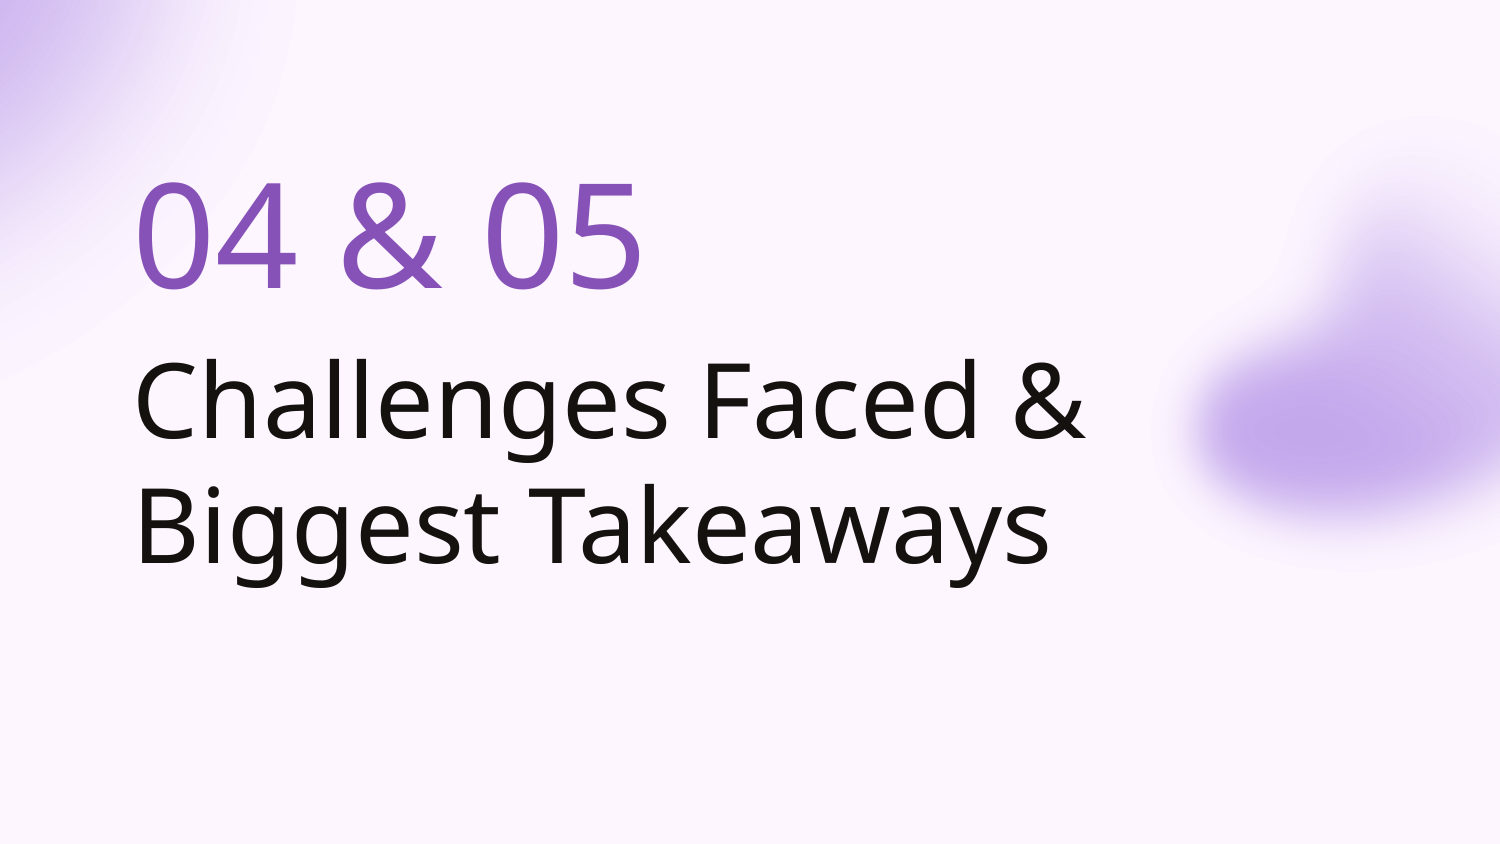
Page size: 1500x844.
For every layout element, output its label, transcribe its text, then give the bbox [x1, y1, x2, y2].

picture [963, 0, 1500, 844]
title Challenges Faced & Biggest Takeaways [117, 319, 1470, 525]
title 04 & 05 [117, 126, 1383, 333]
picture [0, 0, 673, 742]
